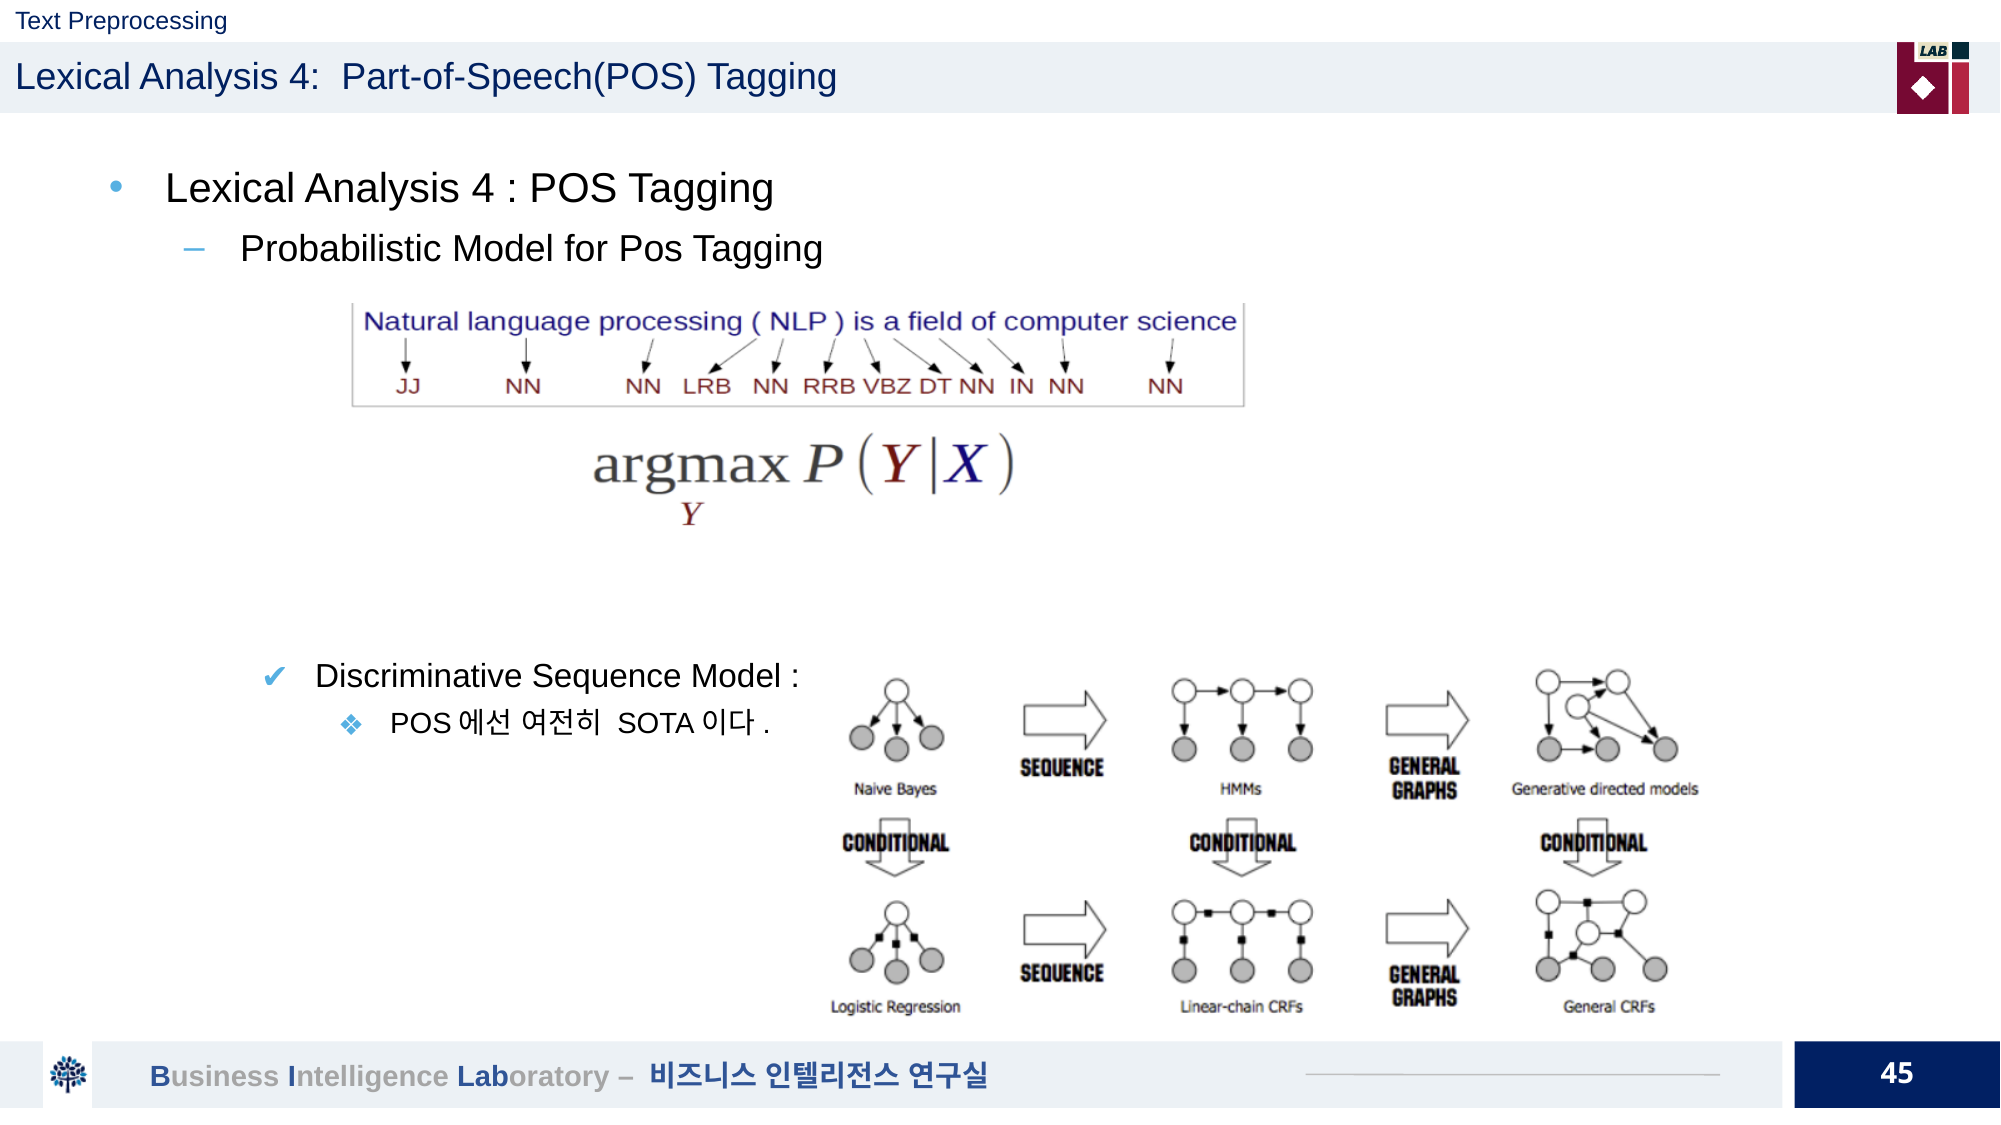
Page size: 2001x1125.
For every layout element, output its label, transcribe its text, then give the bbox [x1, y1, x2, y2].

title Text Preprocessing [0, 0, 598, 42]
picture [1897, 41, 1969, 114]
list Lexical Analysis 4 : POS Tagging Probabilistic Model for Pos Tagging Discriminative Sequence Model : CRF POS에선 여전히 SOTA이다. [73, 138, 1927, 1028]
subtitle Lexical Analysis 4: Part-of-Speech(POS) Tagging [0, 42, 1326, 113]
picture [797, 626, 1715, 1028]
picture [348, 302, 1248, 538]
slide_number 45 [1825, 1044, 1970, 1105]
picture [43, 1041, 92, 1108]
